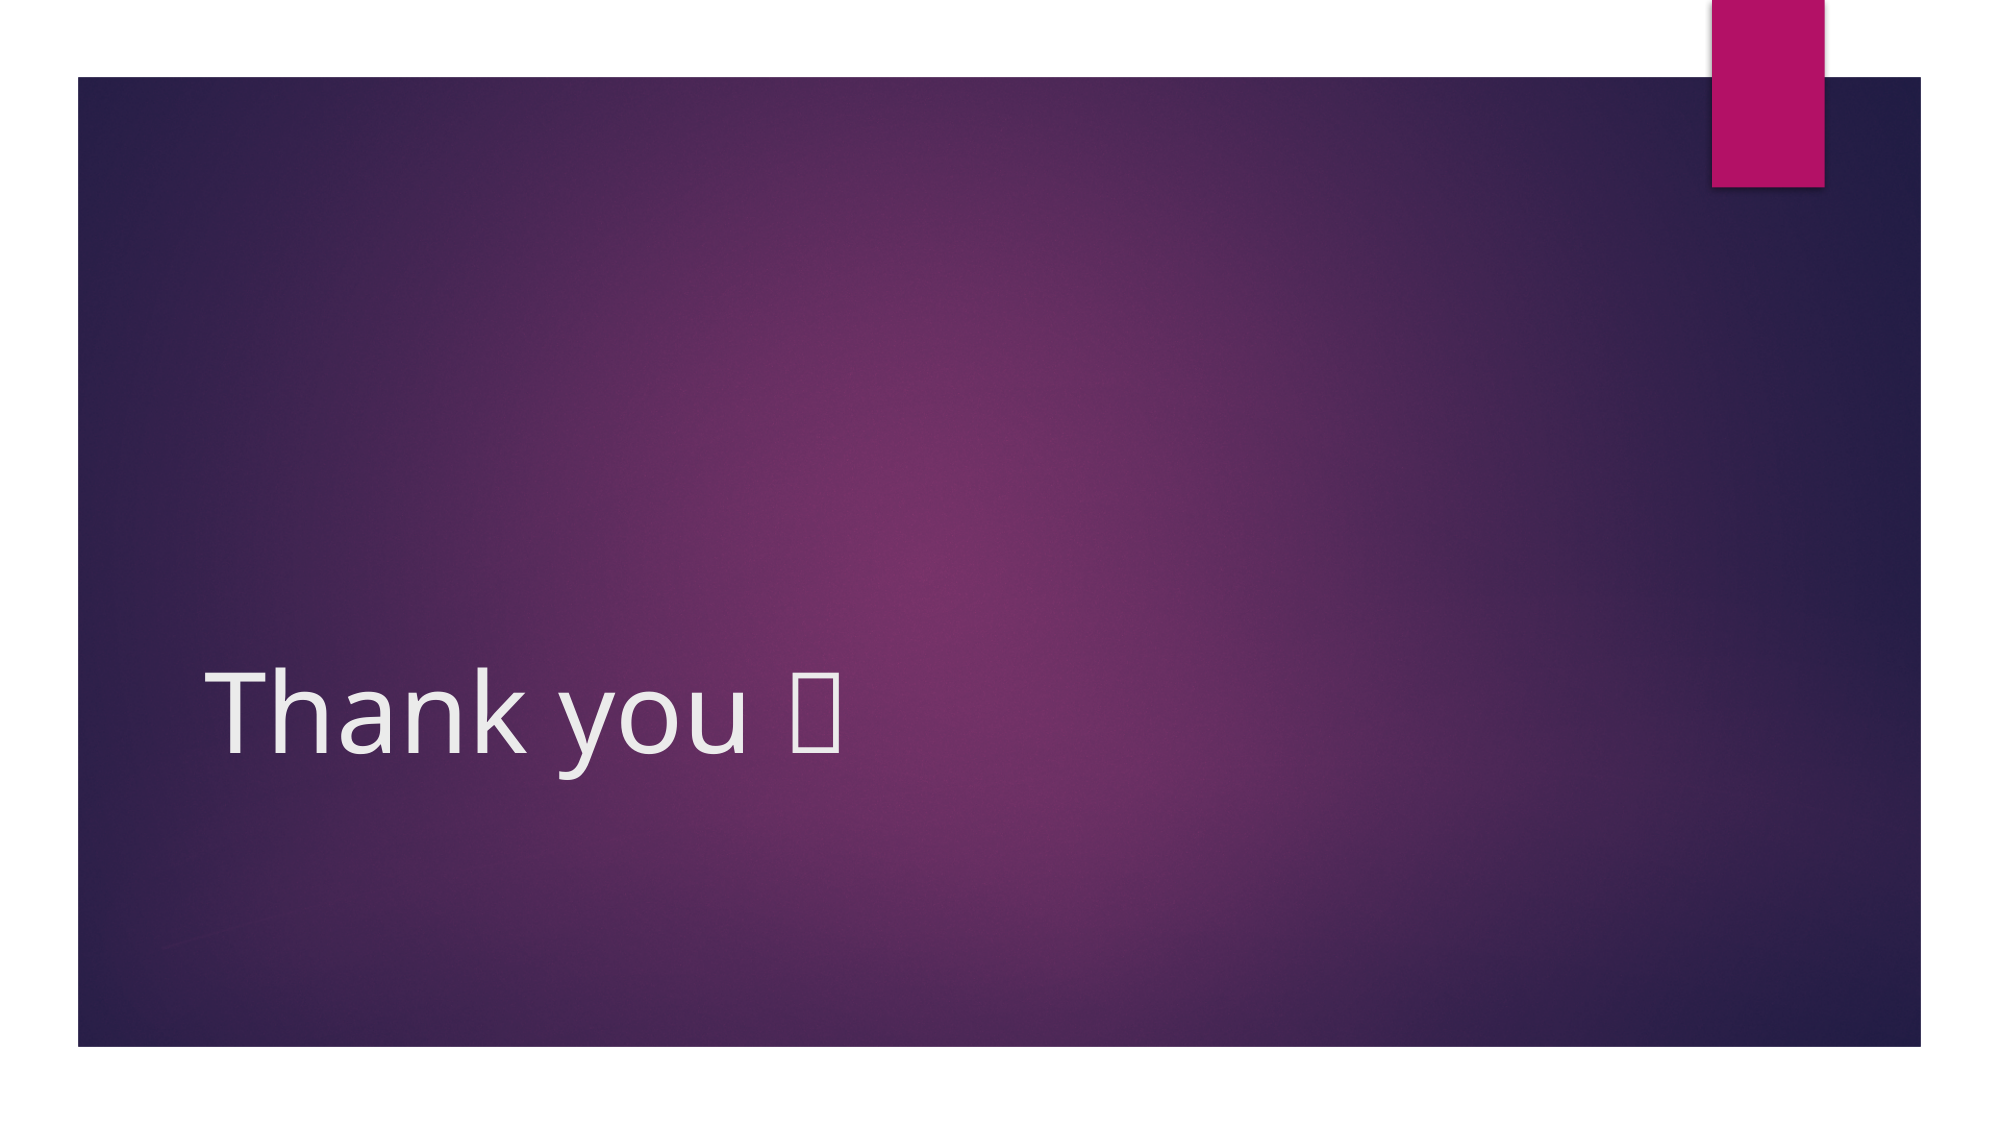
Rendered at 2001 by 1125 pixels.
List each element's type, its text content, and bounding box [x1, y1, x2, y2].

title Thank you  [189, 344, 1638, 784]
